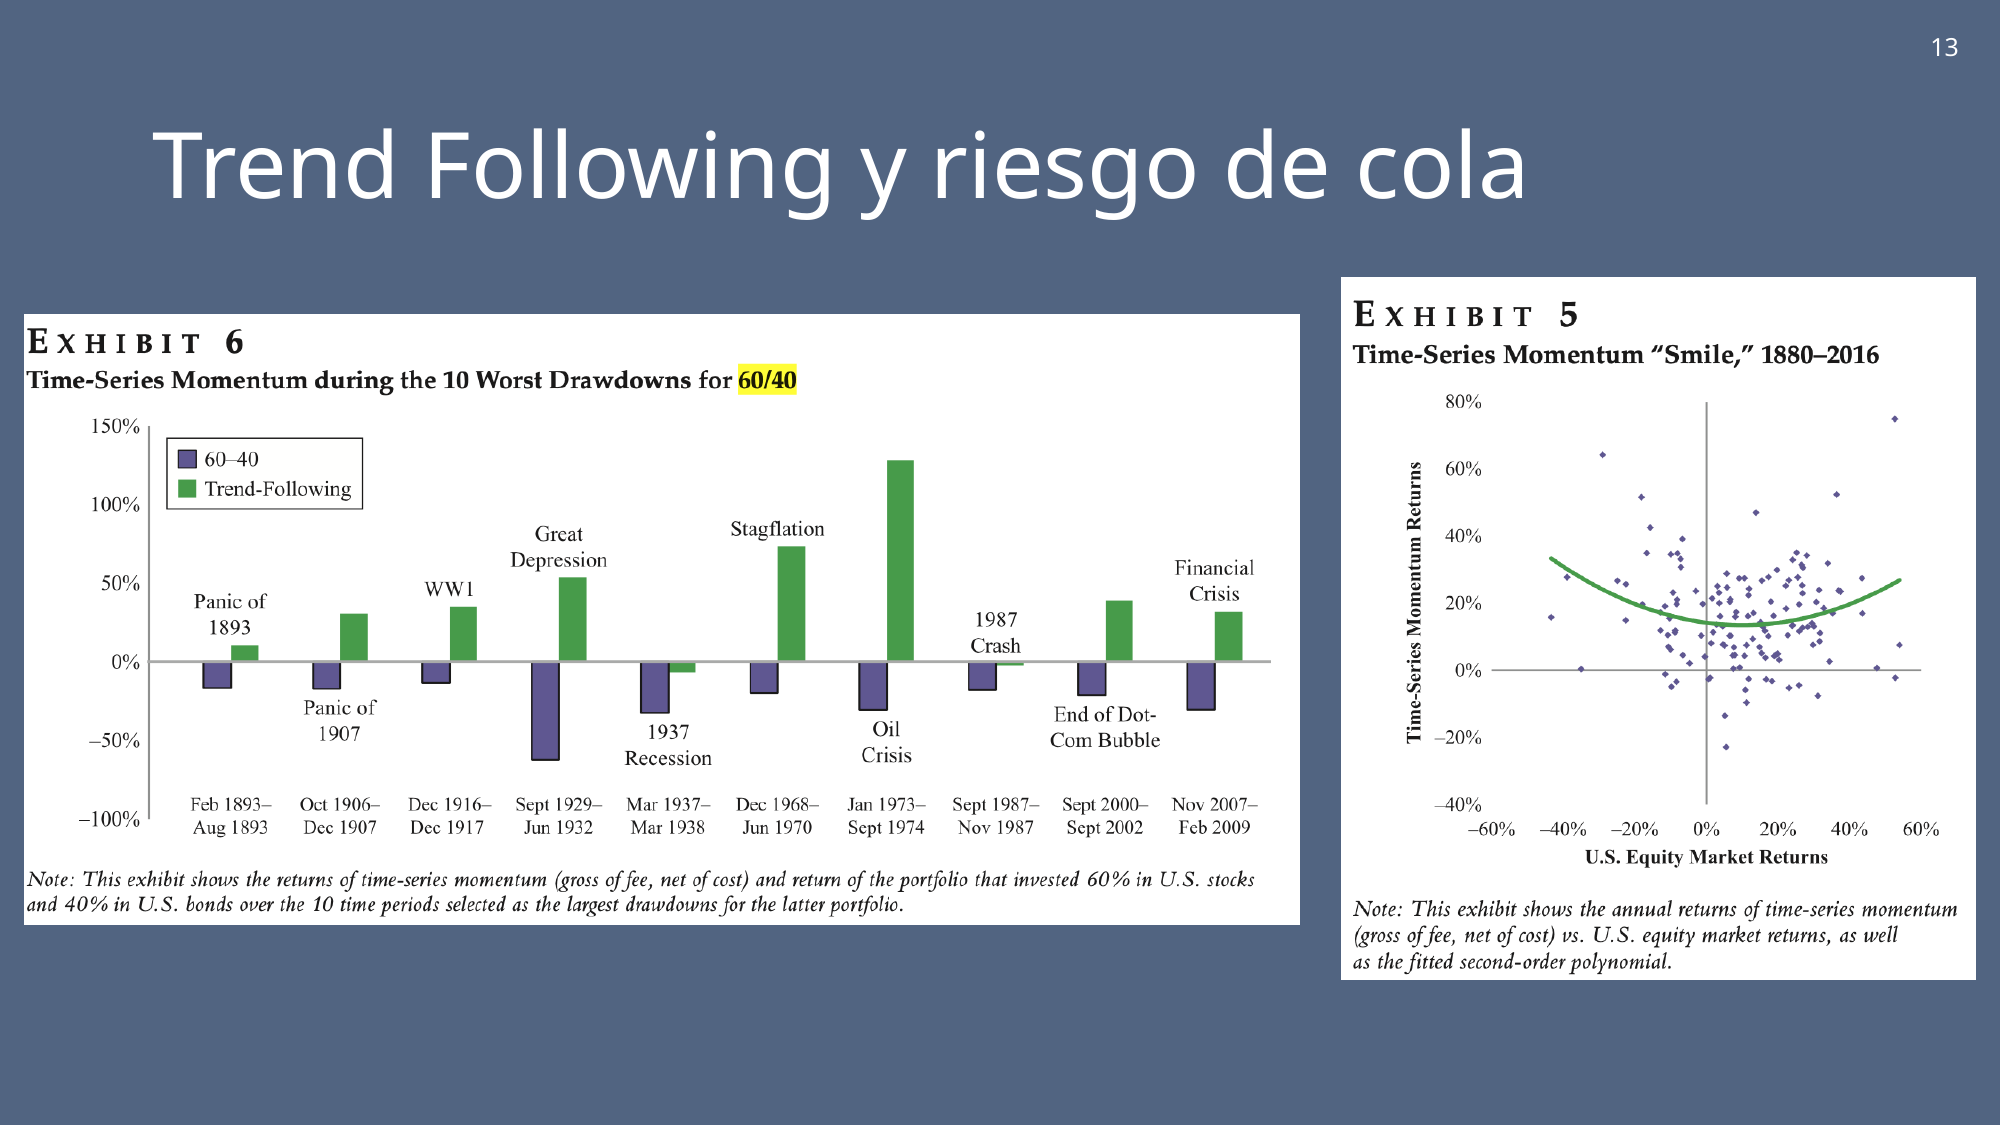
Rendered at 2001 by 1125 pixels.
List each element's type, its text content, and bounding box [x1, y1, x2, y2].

picture [1340, 277, 1976, 980]
title Trend Following y riesgo de cola [137, 59, 1863, 278]
slide_number 13 [1523, 18, 1974, 79]
picture [24, 314, 1300, 925]
